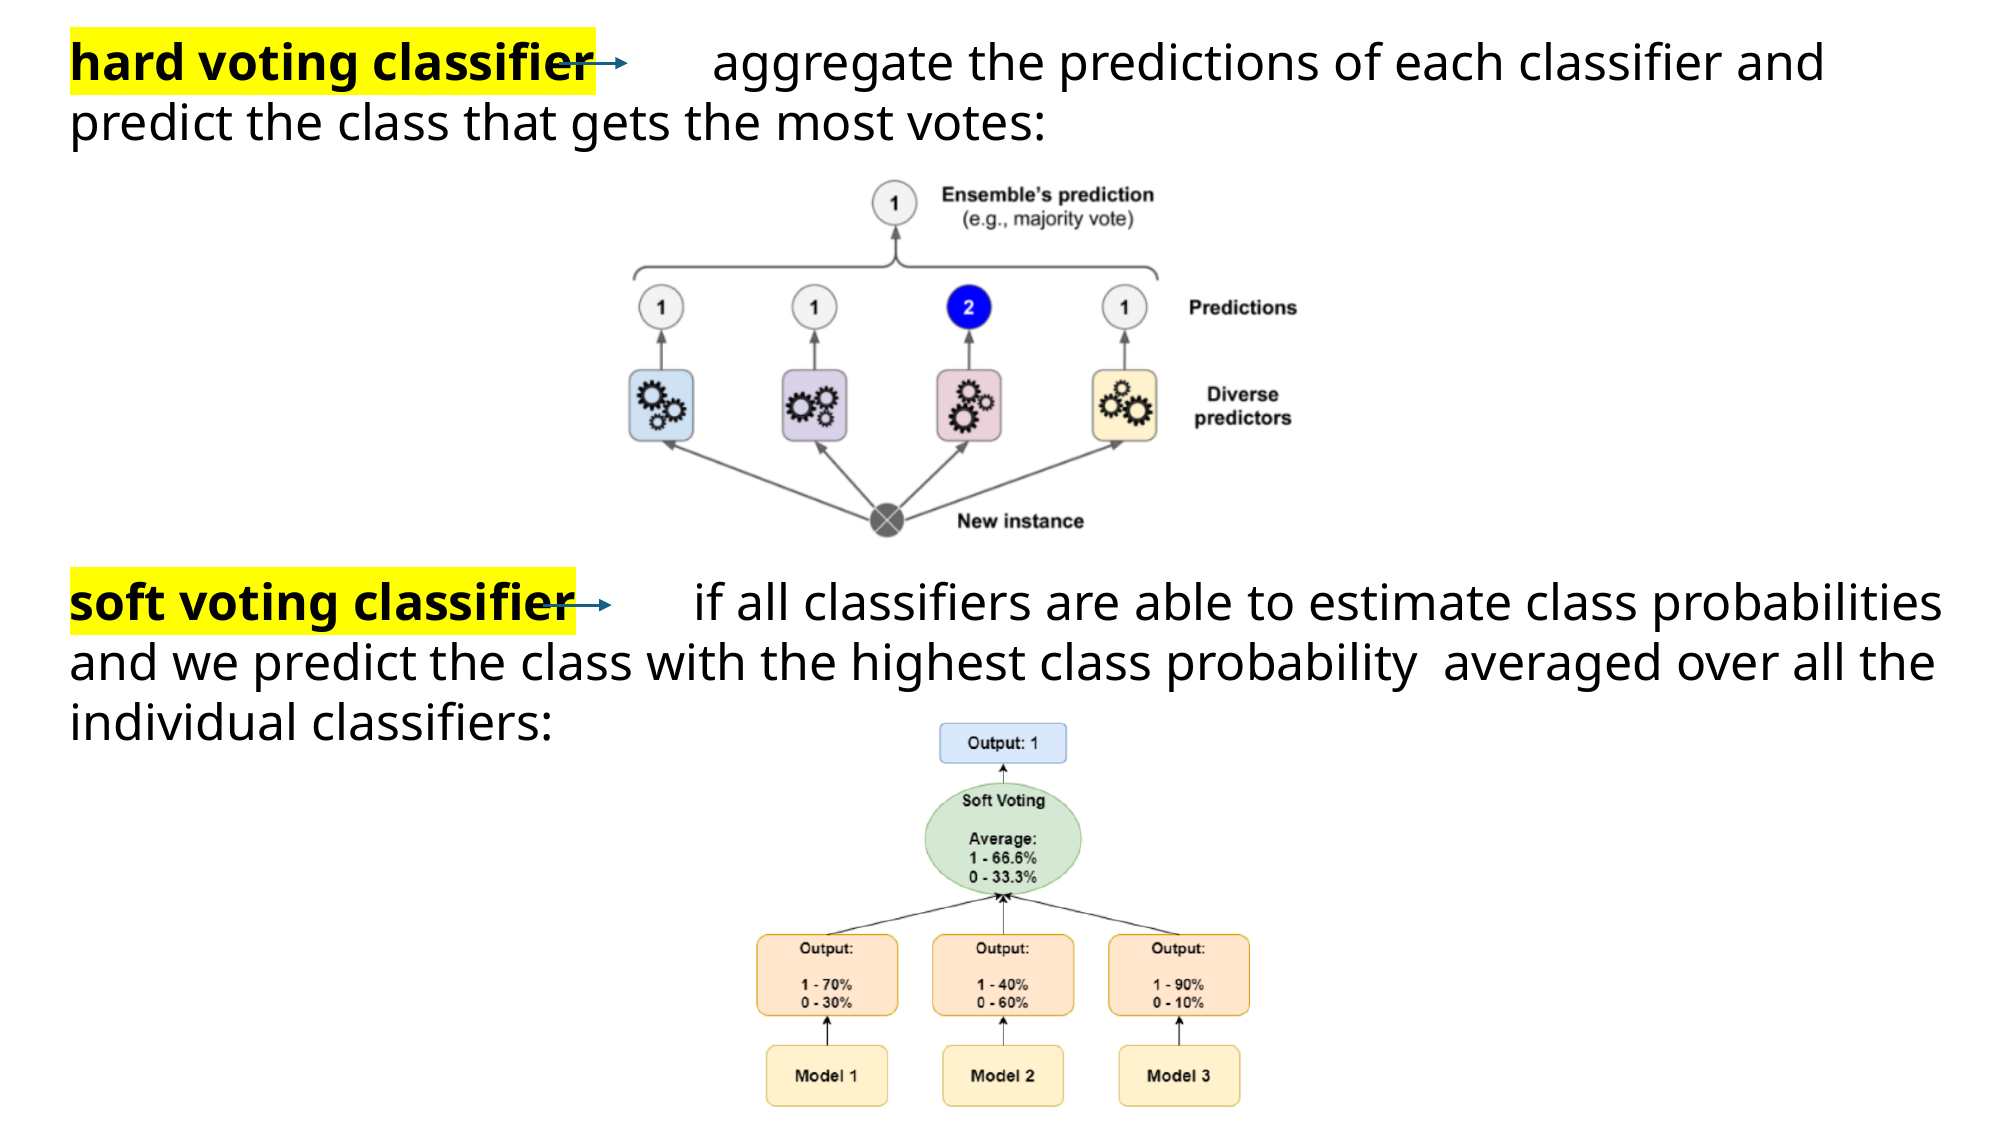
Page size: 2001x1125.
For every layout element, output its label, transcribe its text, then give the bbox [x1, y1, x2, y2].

text_box hard voting classifier aggregate the predictions of each classifier and predict the class that gets the most votes: soft voting classifier if all classifiers are able to estimate class probabilities and we predict the class with the highest class probability averaged over all the individual classifiers: [54, 23, 1974, 758]
picture [611, 174, 1303, 547]
picture [738, 704, 1261, 1117]
